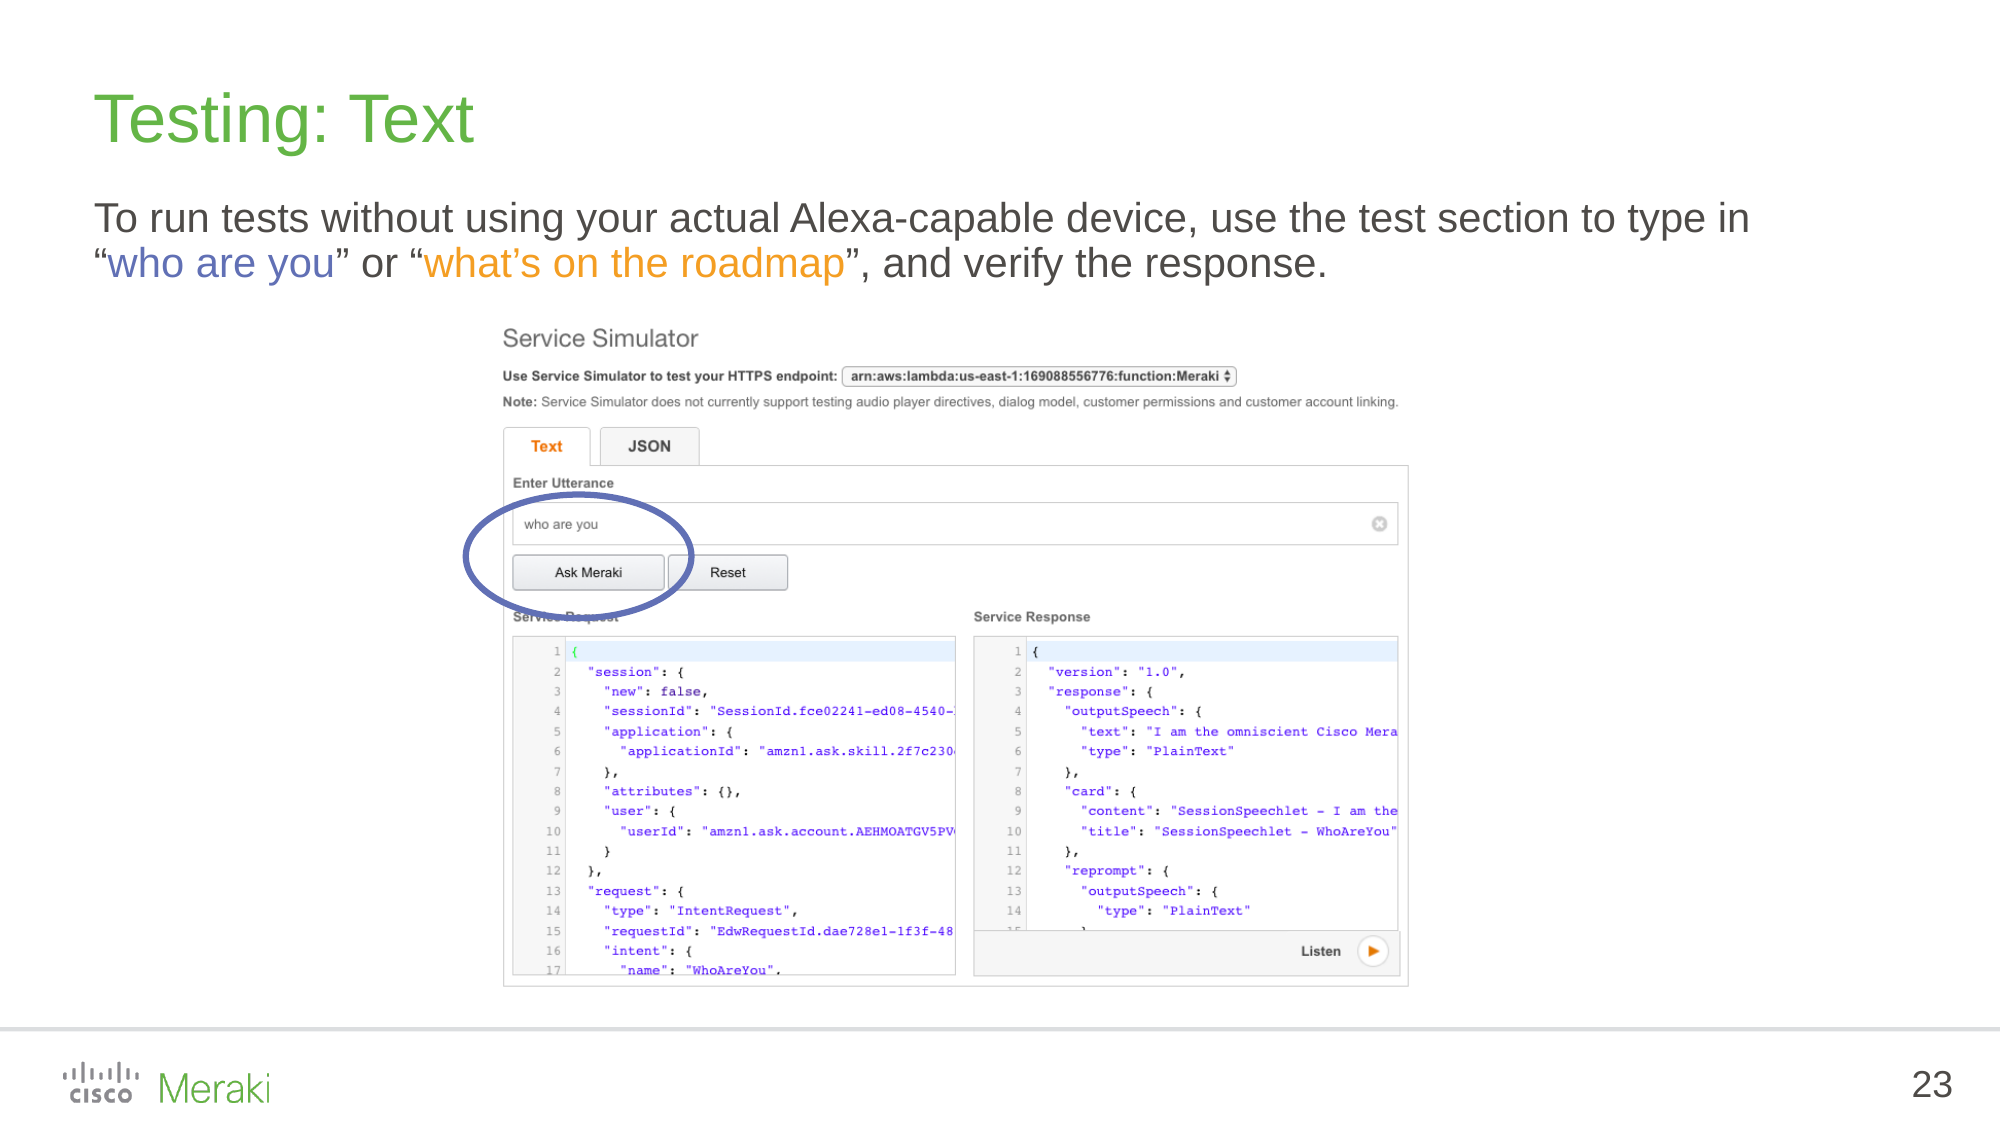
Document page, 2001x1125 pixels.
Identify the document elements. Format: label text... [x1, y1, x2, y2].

list To run tests without using your actual Alexa-capable device, use the test section to type in “who are you” or “what’s on the roadmap”, and verify the response. [79, 189, 1804, 997]
title Testing: Text [78, 76, 1804, 157]
slide_number 23 [1896, 1052, 1975, 1105]
picture [63, 1061, 269, 1103]
picture [497, 322, 1418, 997]
text_box [465, 513, 497, 599]
